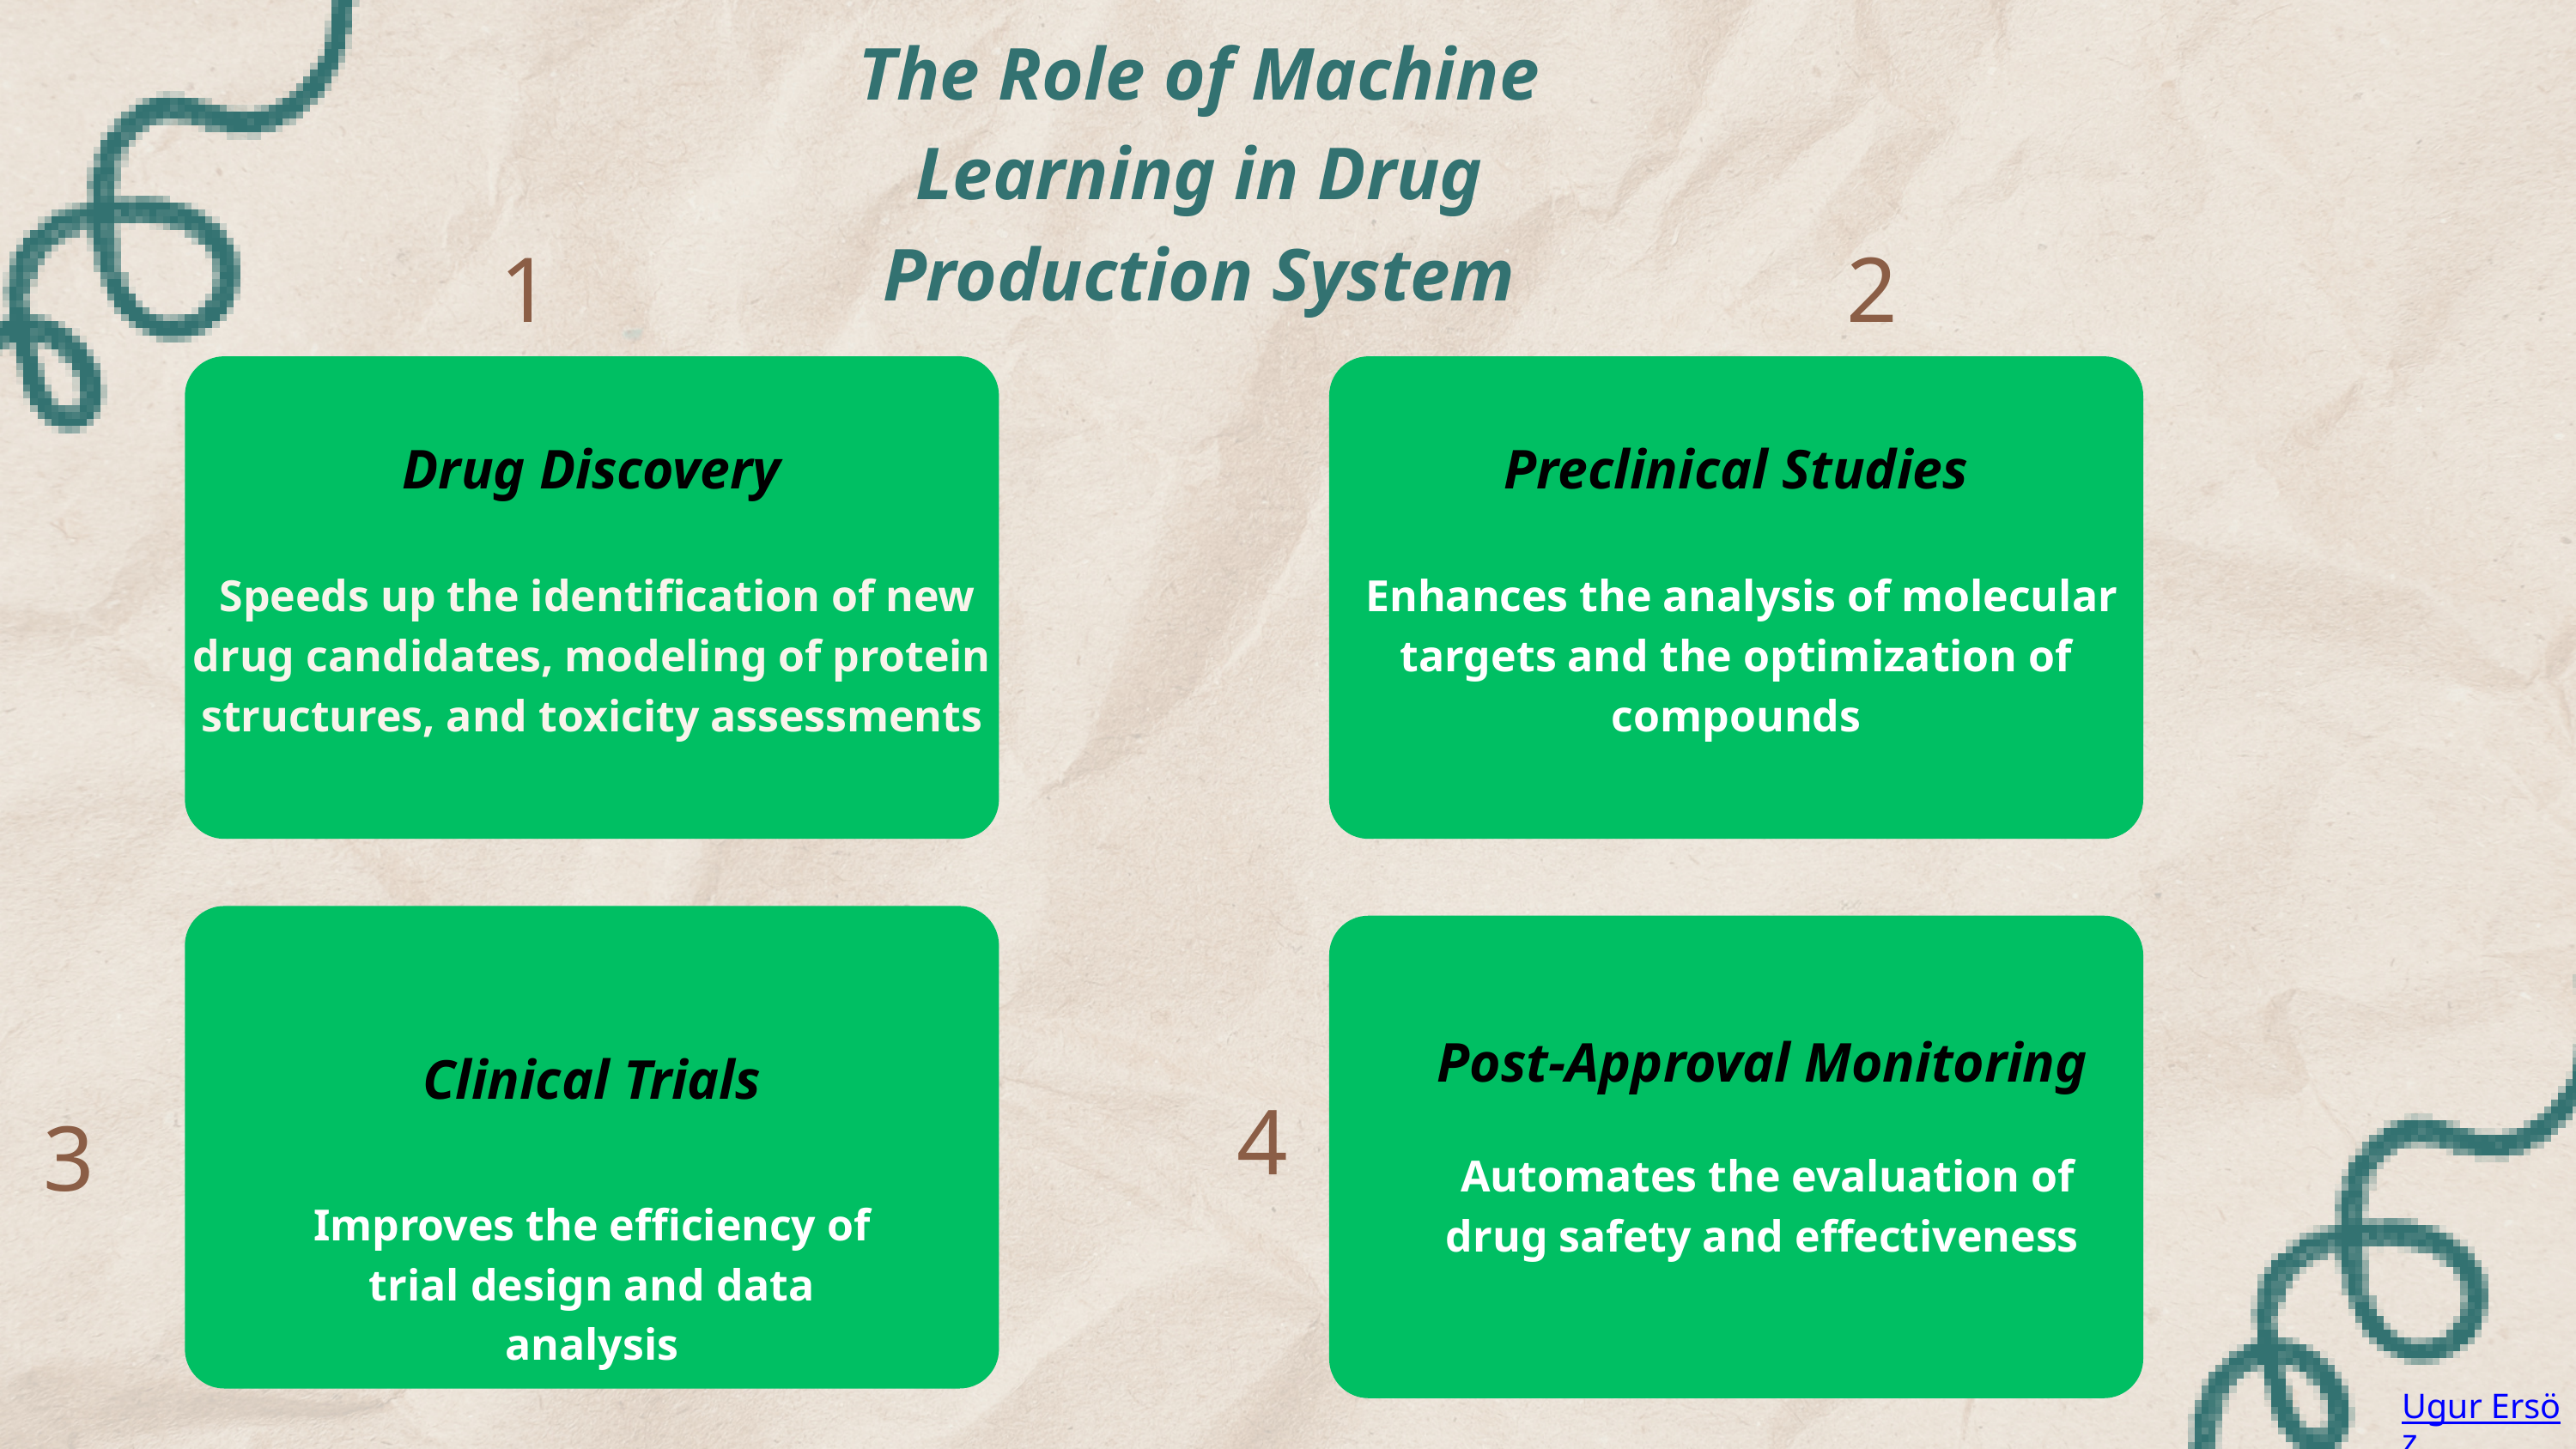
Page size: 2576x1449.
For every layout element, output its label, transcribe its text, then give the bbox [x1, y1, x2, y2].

text_box 3 [0, 1083, 179, 1209]
text_box [0, 0, 360, 524]
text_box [185, 355, 999, 840]
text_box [185, 906, 999, 1389]
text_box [1328, 355, 2144, 840]
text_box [1328, 915, 2144, 1399]
text_box 2 [1705, 215, 2039, 340]
text_box 1 [360, 215, 693, 340]
text_box 4 [1096, 1067, 1324, 1193]
text_box The Role of Machine Learning in Drug Production System [788, 13, 1610, 315]
text_box Ugur Ersöz [2402, 1383, 2570, 1431]
text_box [2188, 967, 2576, 1449]
text_box [0, 0, 2576, 1449]
